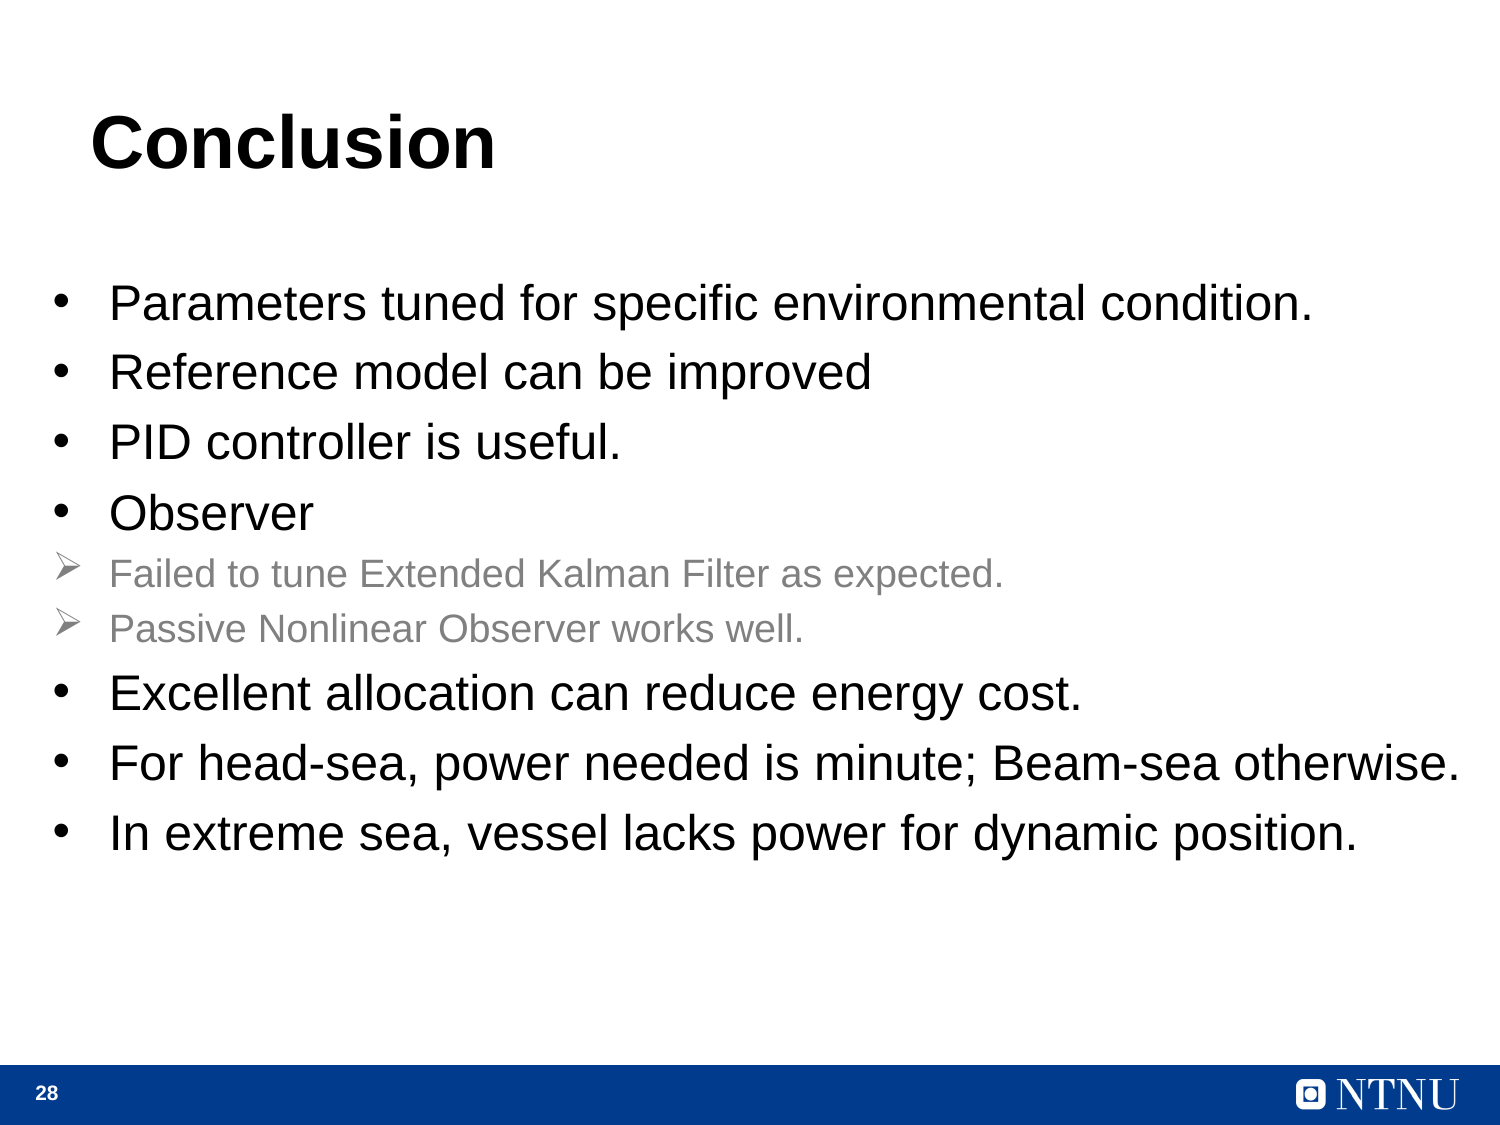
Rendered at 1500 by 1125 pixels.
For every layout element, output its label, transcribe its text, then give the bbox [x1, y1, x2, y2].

picture [0, 1065, 1500, 1125]
list Parameters tuned for specific environmental condition. Reference model can be improved PID controller is useful. Observer Failed to tune Extended Kalman Filter as expected. Passive Nonlinear Observer works well. Excellent allocation can reduce energy cost. For head-sea, power needed is minute; Beam-sea otherwise. In extreme sea, vessel lacks power for dynamic position. [37, 262, 1484, 875]
title Conclusion [75, 45, 1425, 233]
